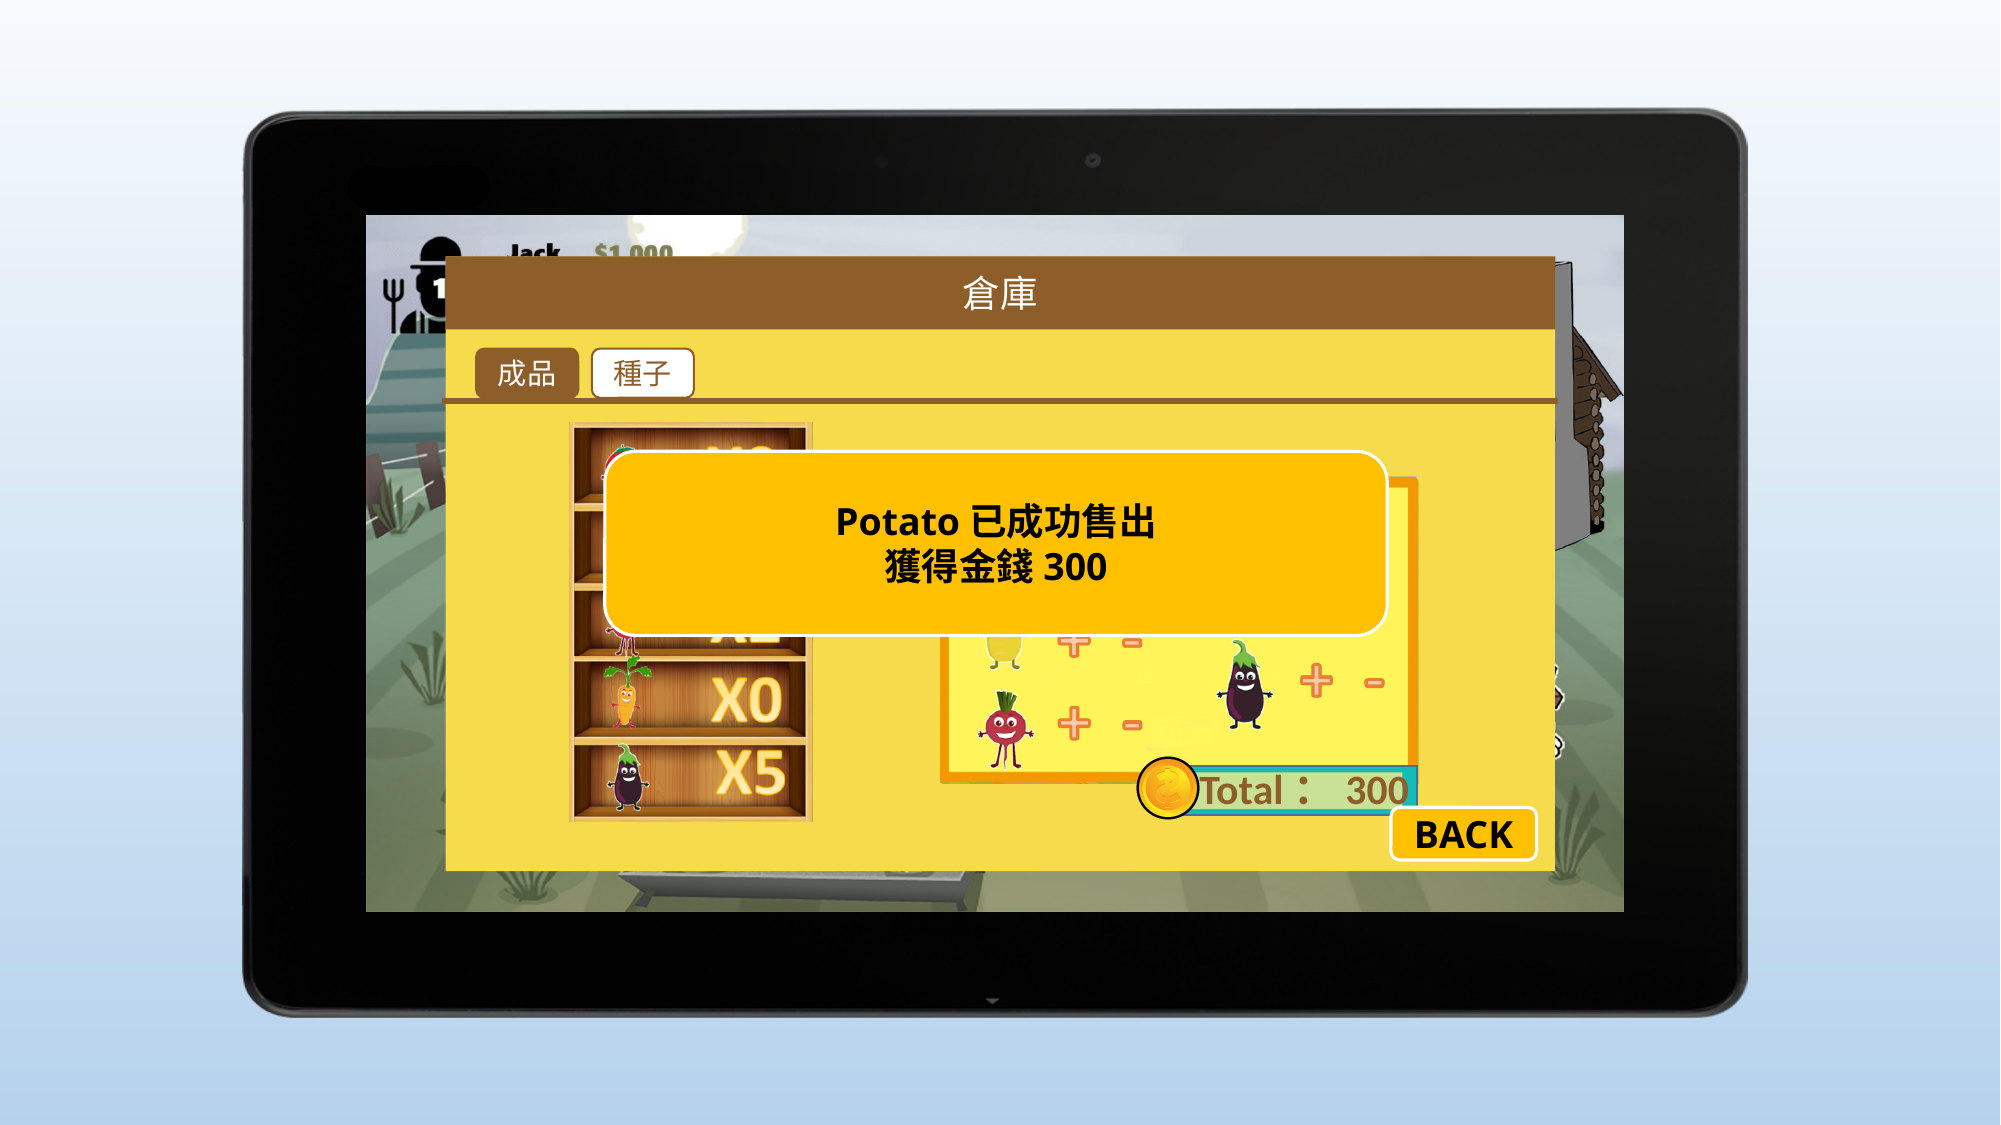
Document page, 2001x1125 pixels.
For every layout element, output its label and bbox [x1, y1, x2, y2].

picture [242, 106, 1748, 1021]
